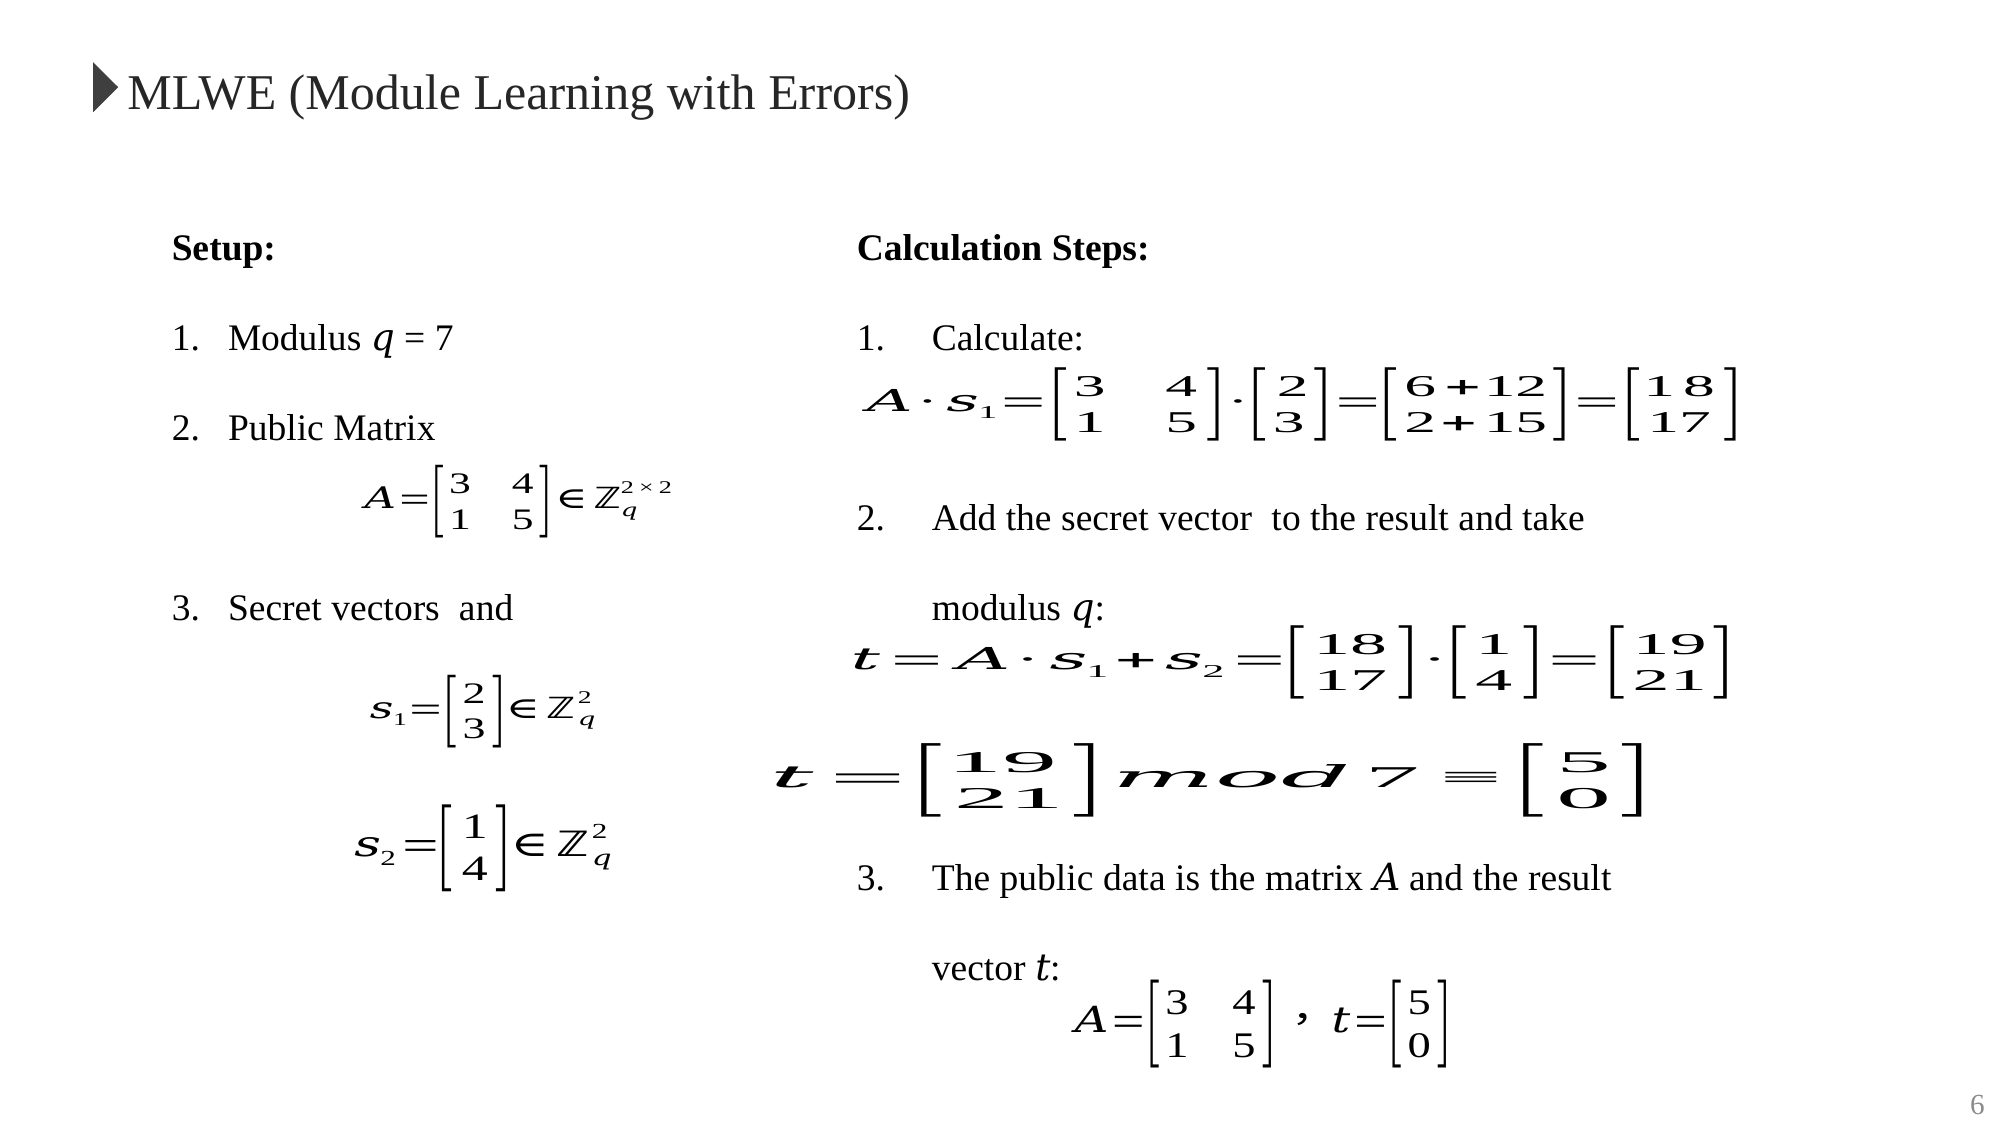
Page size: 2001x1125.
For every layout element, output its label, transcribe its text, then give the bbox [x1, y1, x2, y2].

slide_number 6 [1550, 1072, 2000, 1125]
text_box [93, 52, 929, 129]
